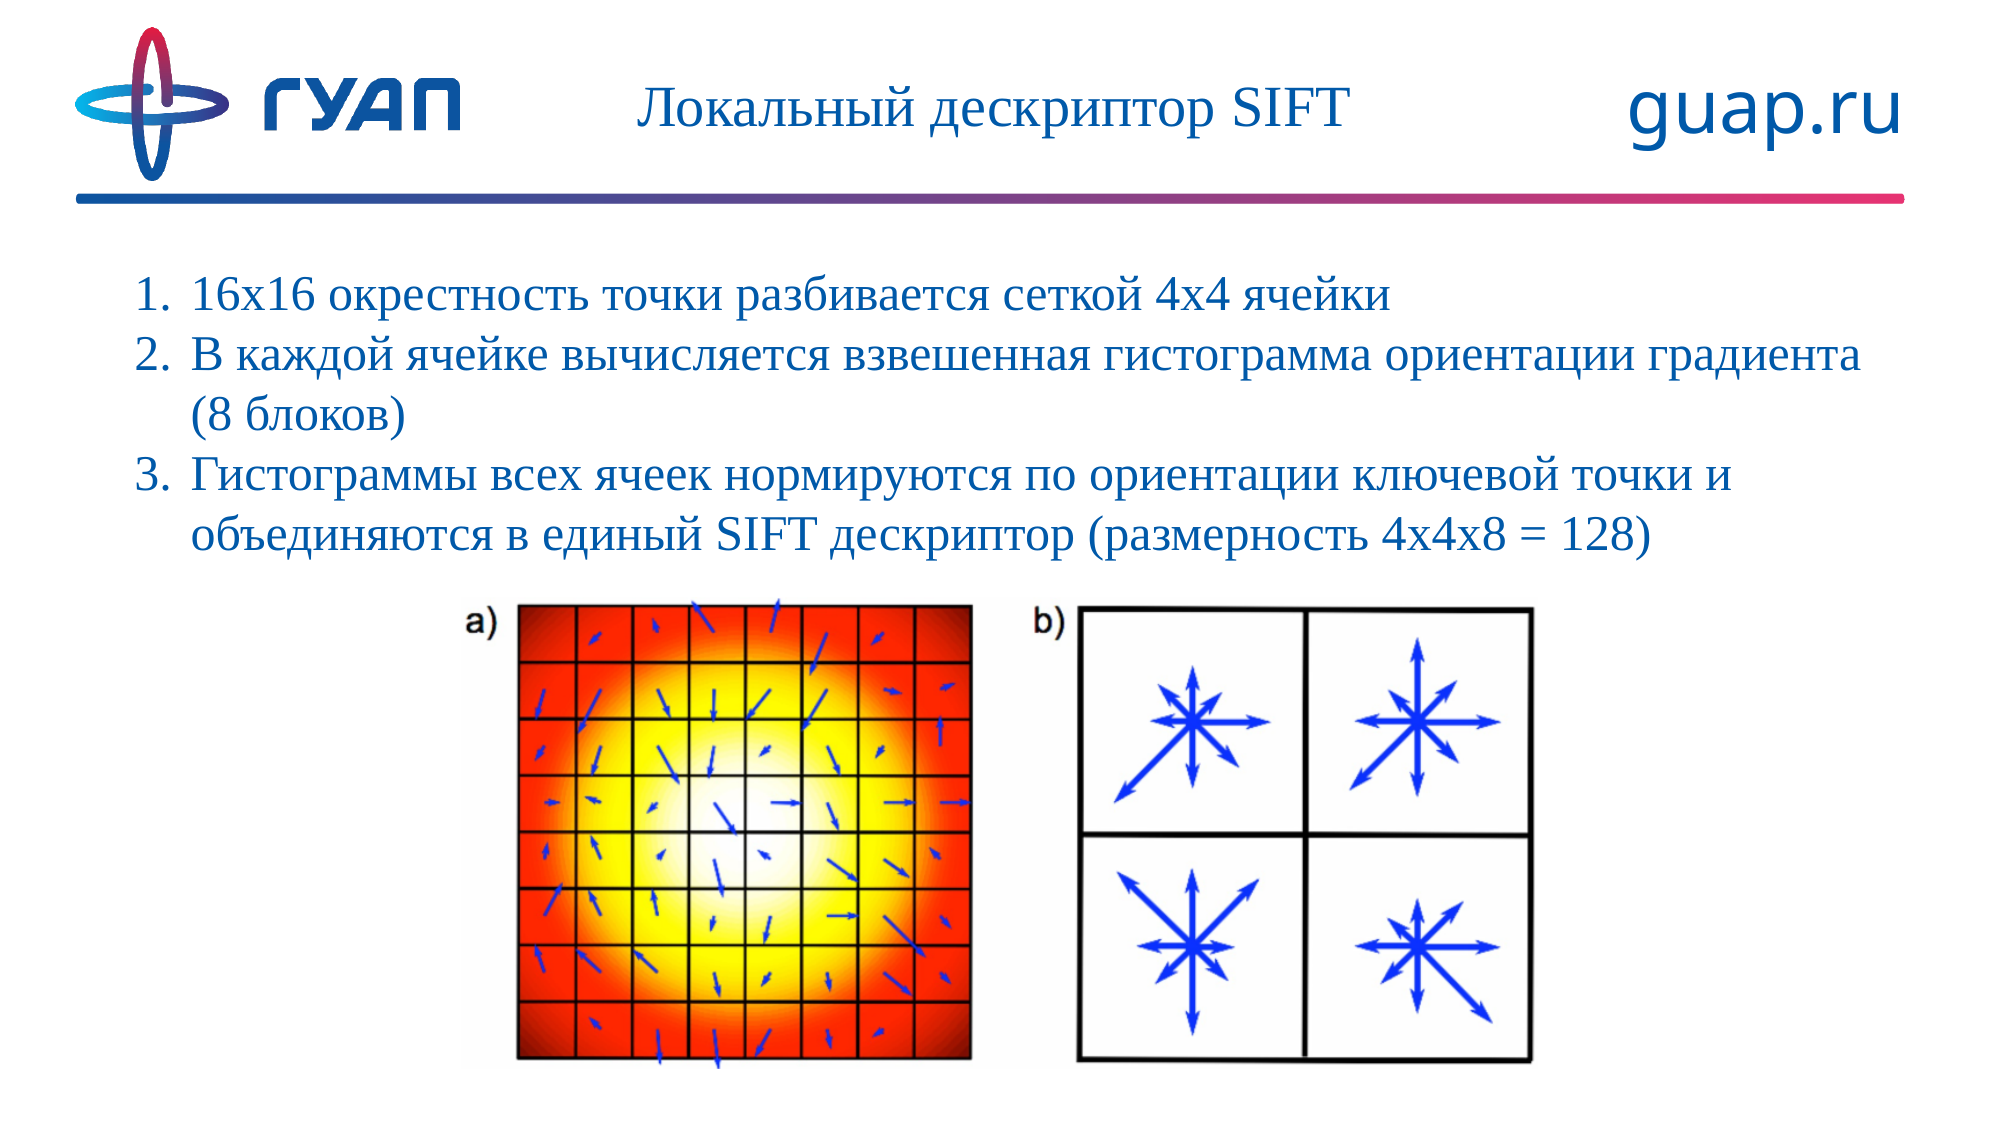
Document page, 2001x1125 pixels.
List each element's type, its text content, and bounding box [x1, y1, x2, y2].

text_box guap.ru [1521, 56, 1905, 149]
picture [461, 597, 1539, 1069]
picture [75, 27, 460, 181]
text_box Локальный дескриптор SIFT [546, 60, 1443, 148]
picture [75, 193, 1905, 204]
text_box 16х16 окрестность точки разбивается сеткой 4х4 ячейки В каждой ячейке вычисляется взвешенная гистограмма ориентации градиента (8 блоков) Гистограммы всех ячеек нормируются по ориентации ключевой точки и объединяются в единый SIFT дескриптор (размерность 4х4х8 = 128) [119, 252, 1881, 568]
